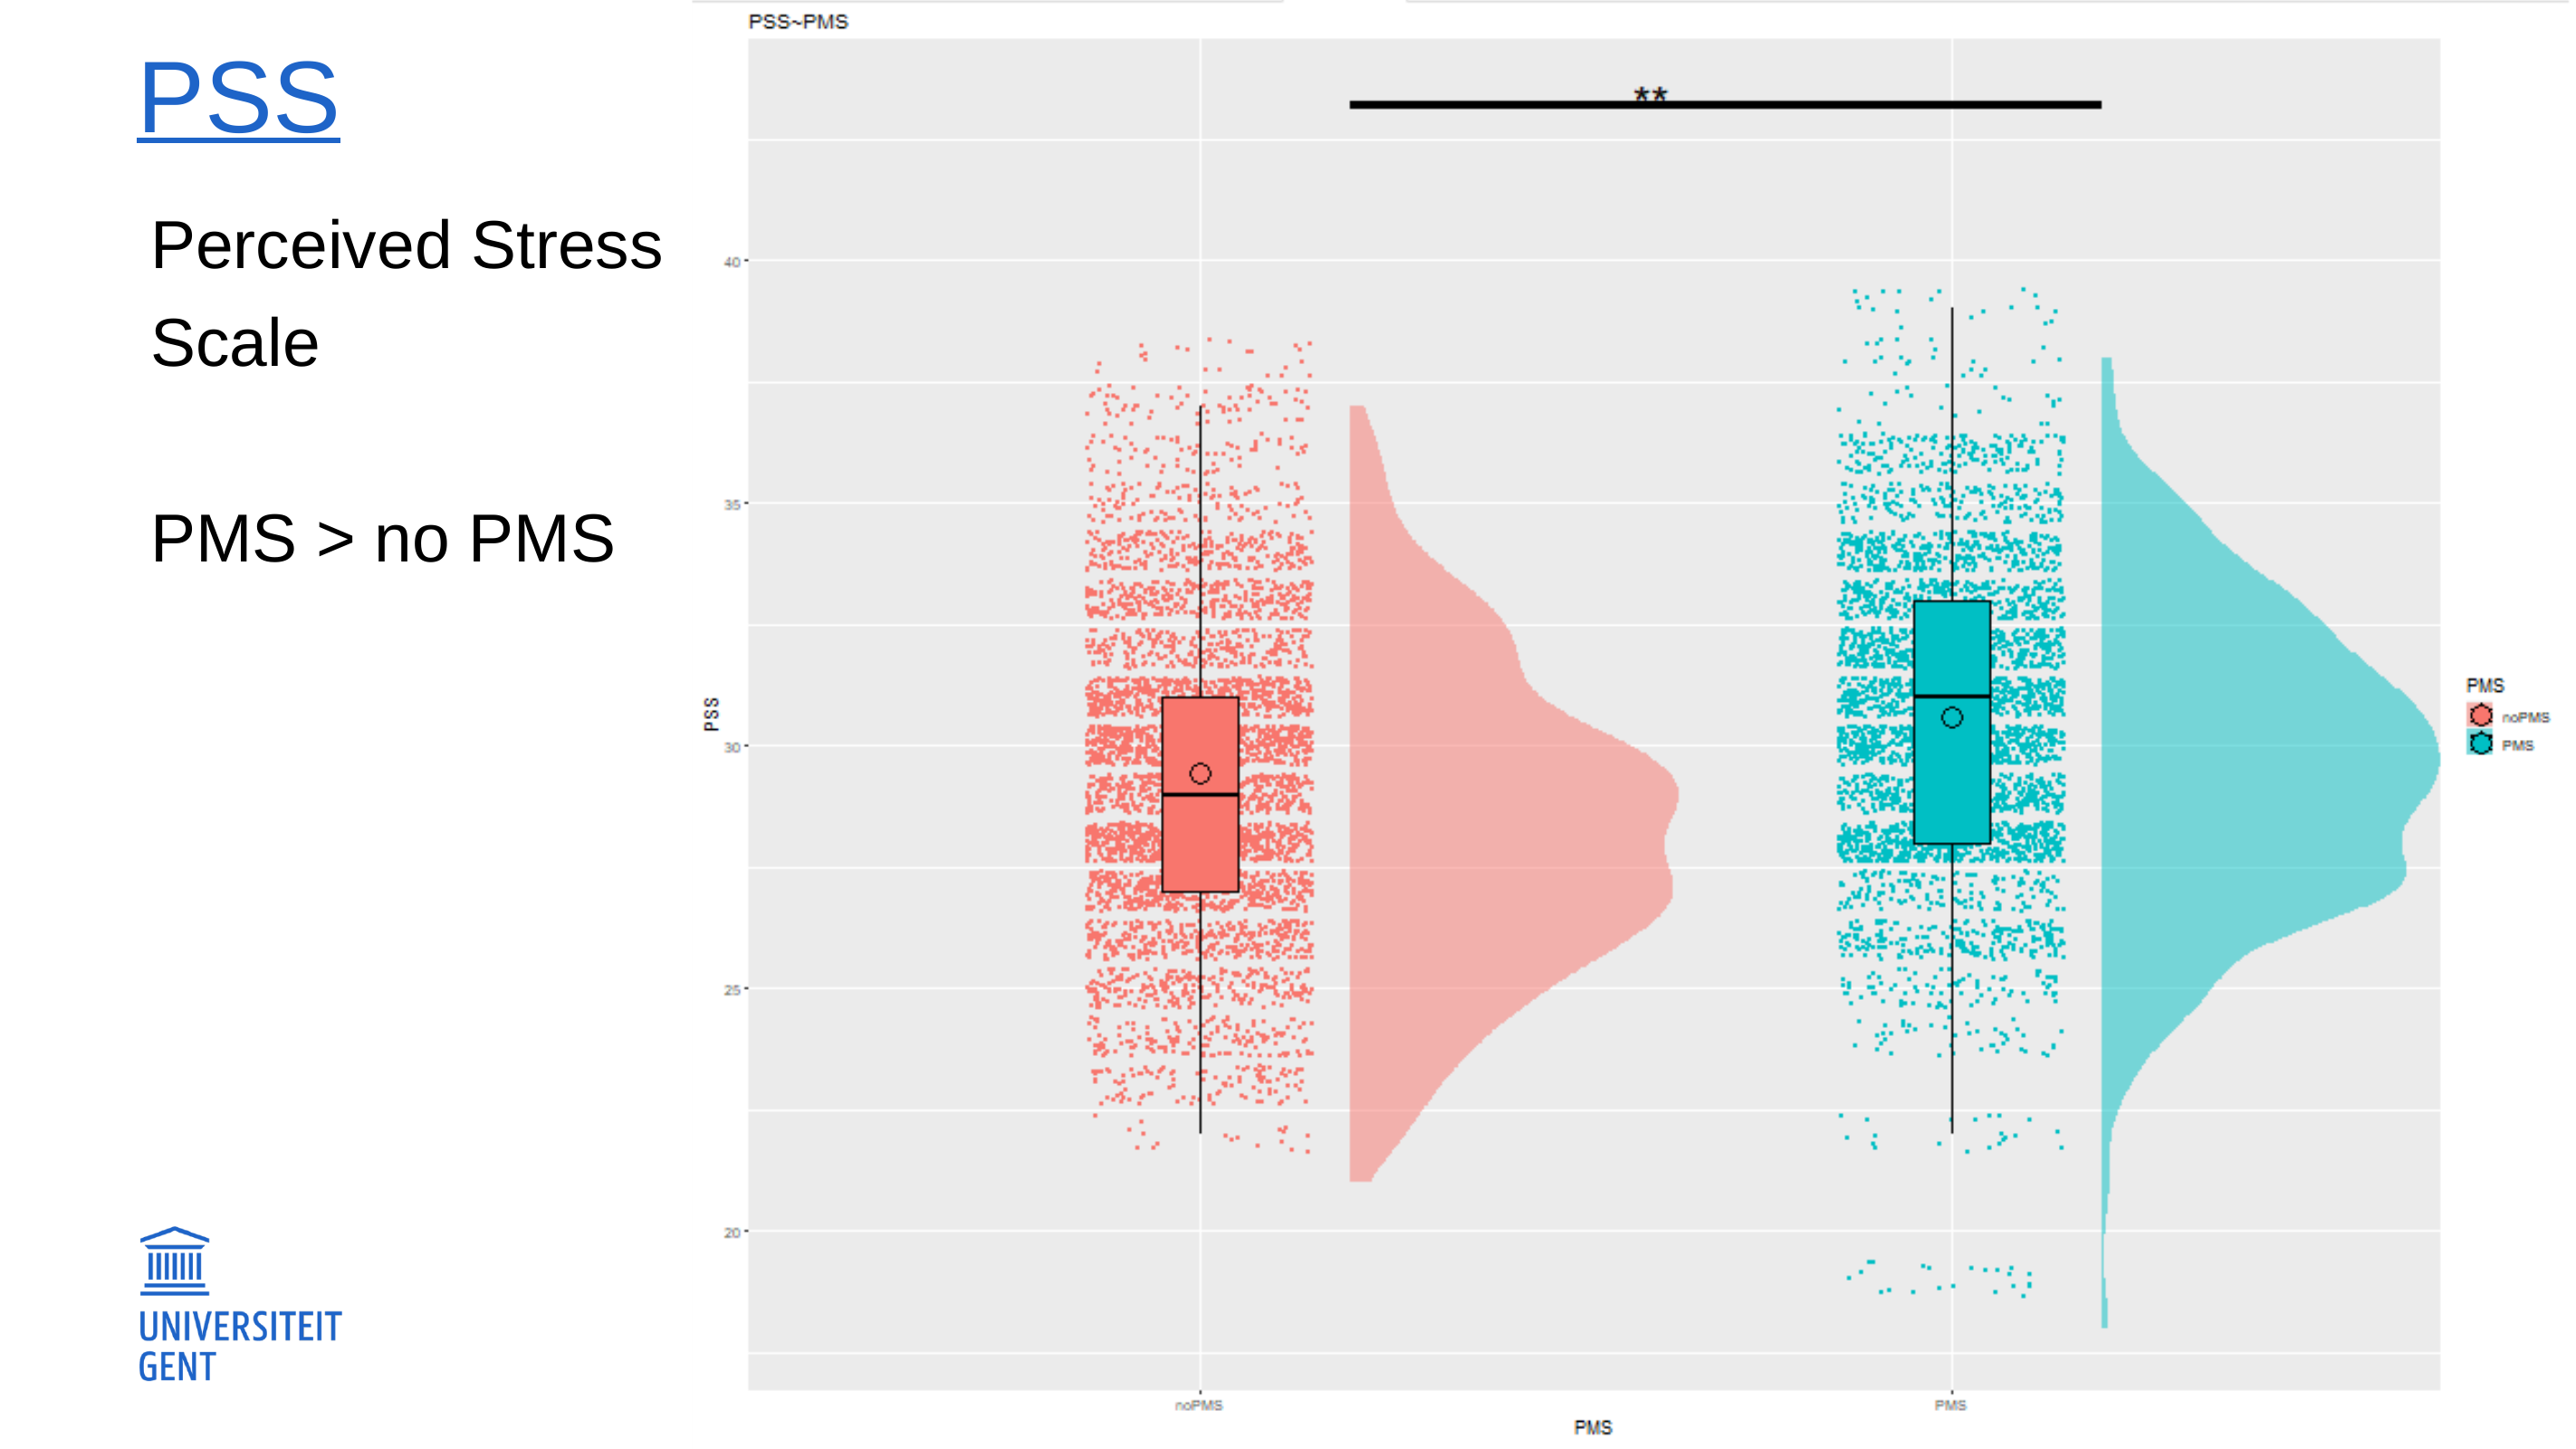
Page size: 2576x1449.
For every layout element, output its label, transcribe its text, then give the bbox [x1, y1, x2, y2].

title PSS [123, 37, 691, 166]
list Perceived Stress Scale PMS > no PMS [124, 177, 691, 1173]
picture [72, 1174, 415, 1449]
picture [691, 0, 2576, 1449]
